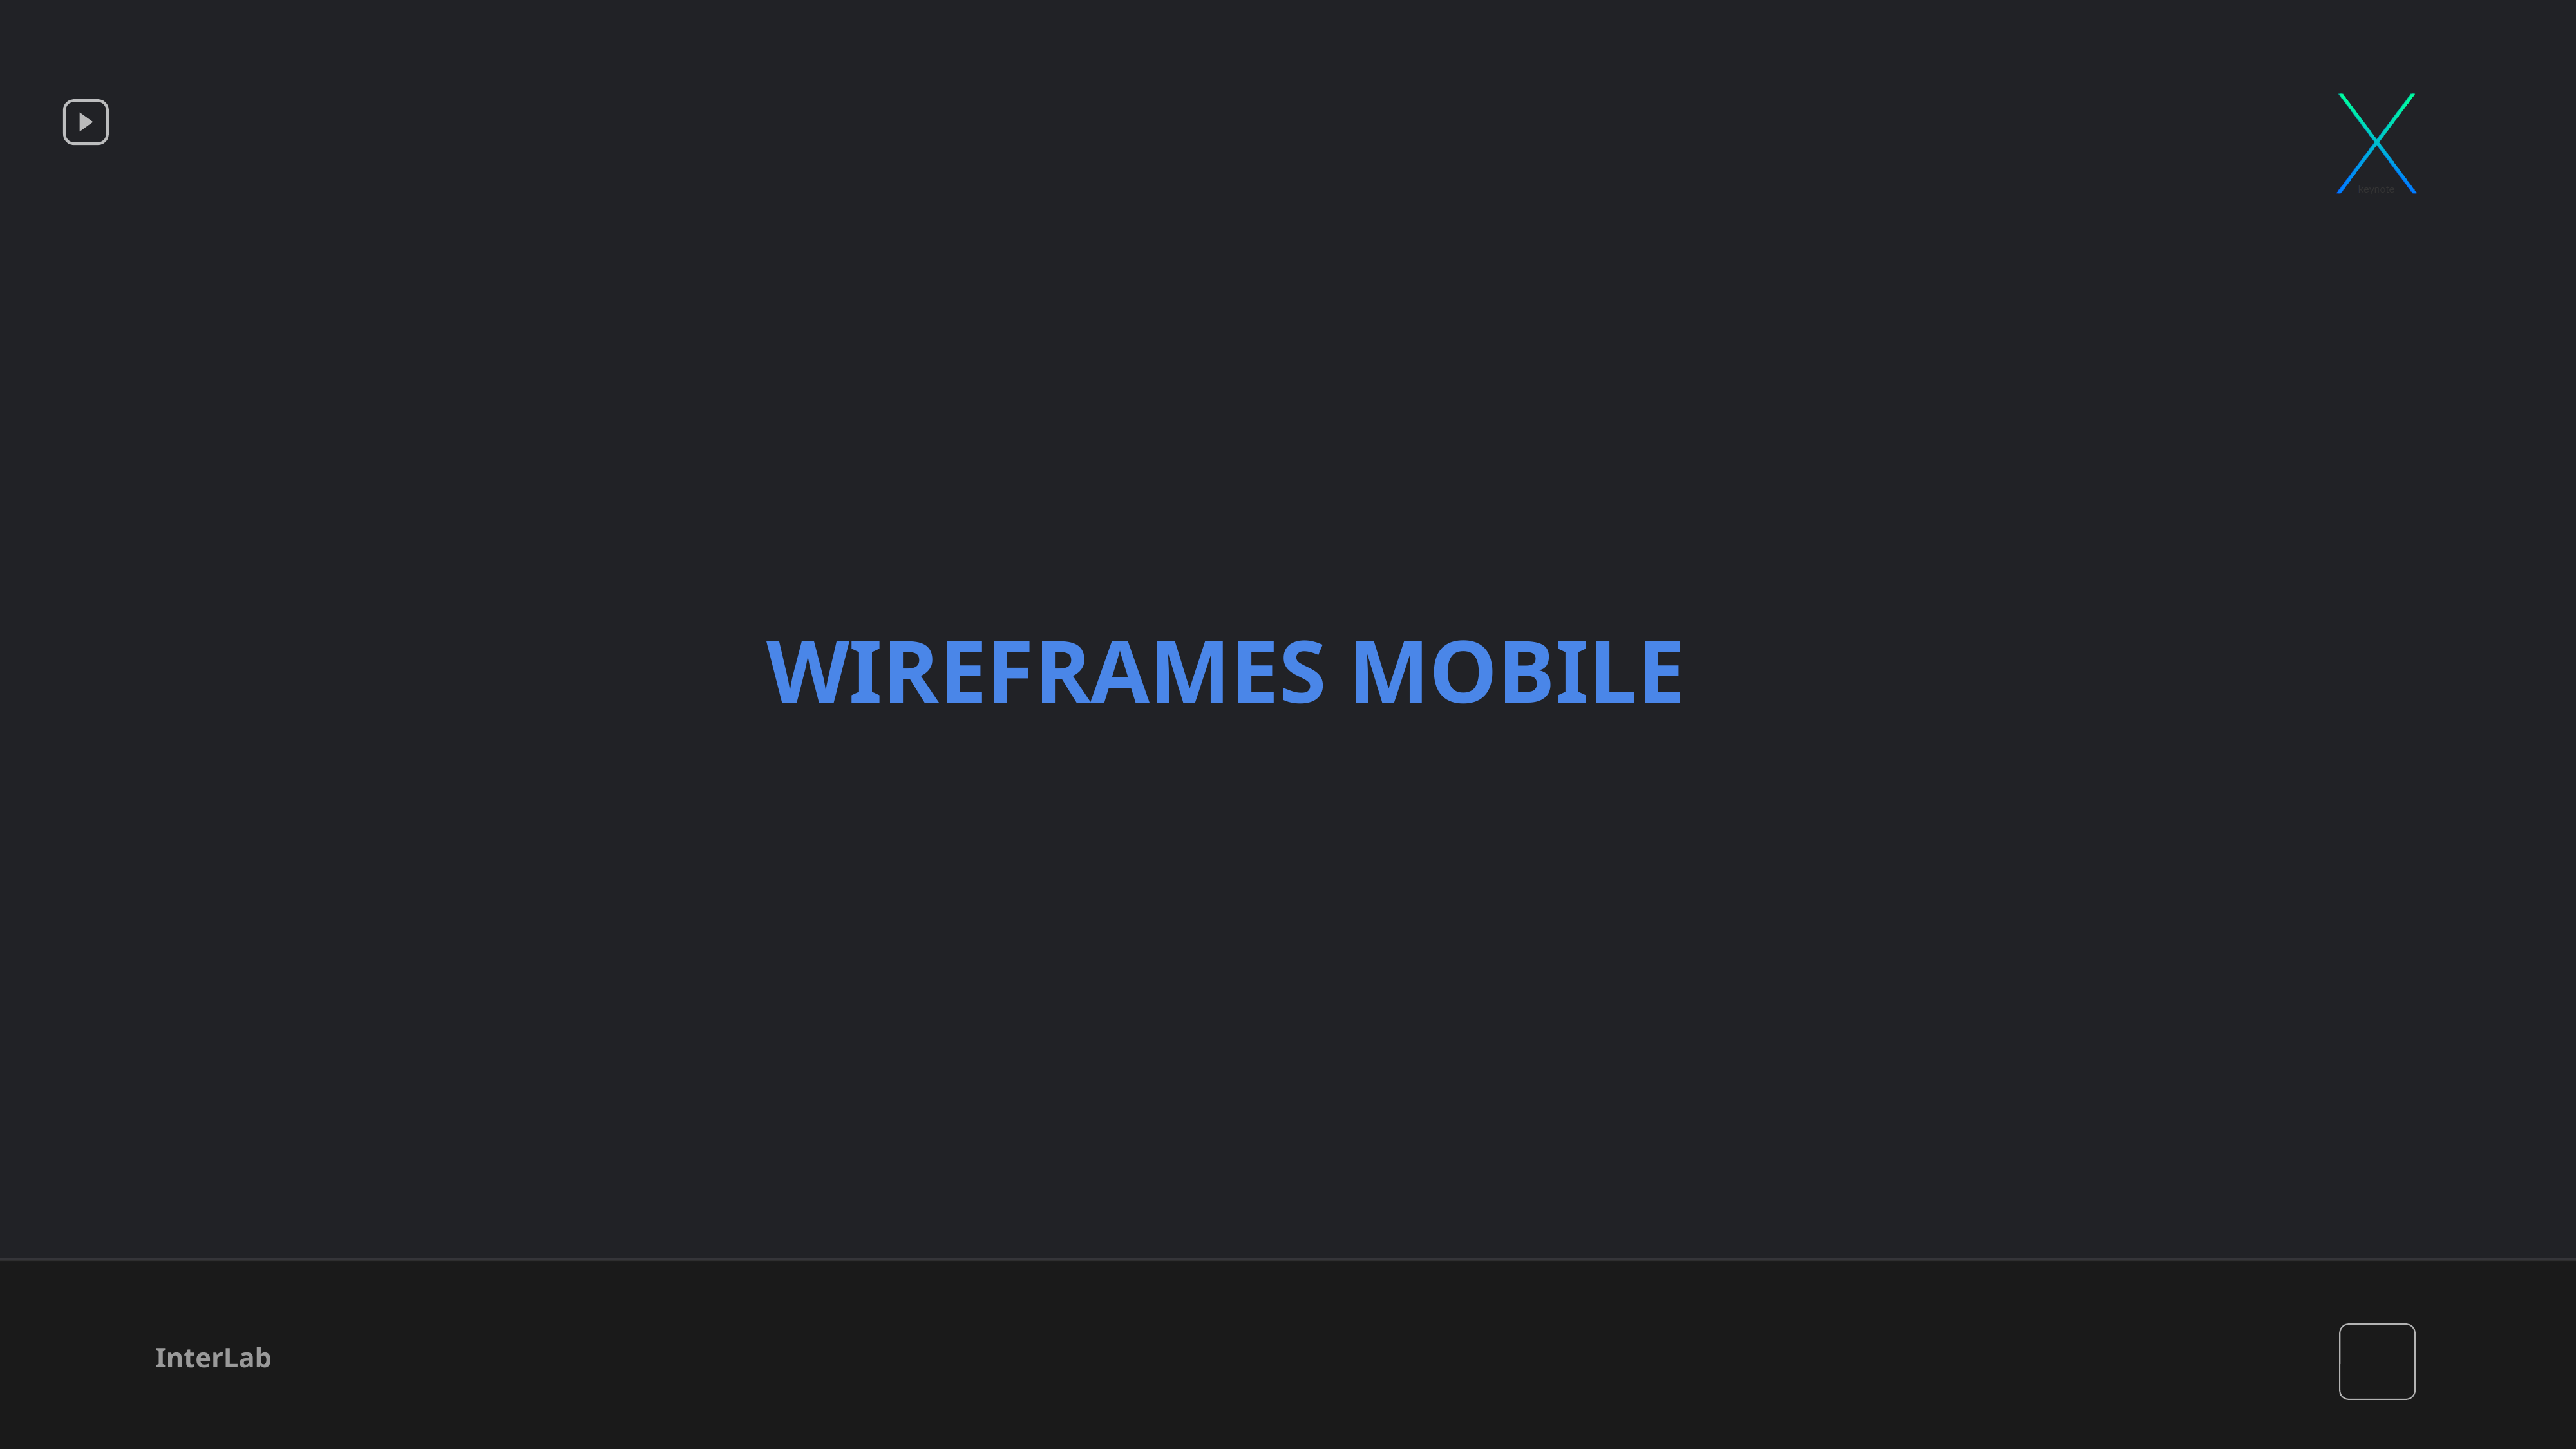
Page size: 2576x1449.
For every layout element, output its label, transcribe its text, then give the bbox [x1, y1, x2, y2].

text_box WIREFRAMES MOBILE [678, 619, 1774, 931]
picture [2336, 93, 2417, 194]
